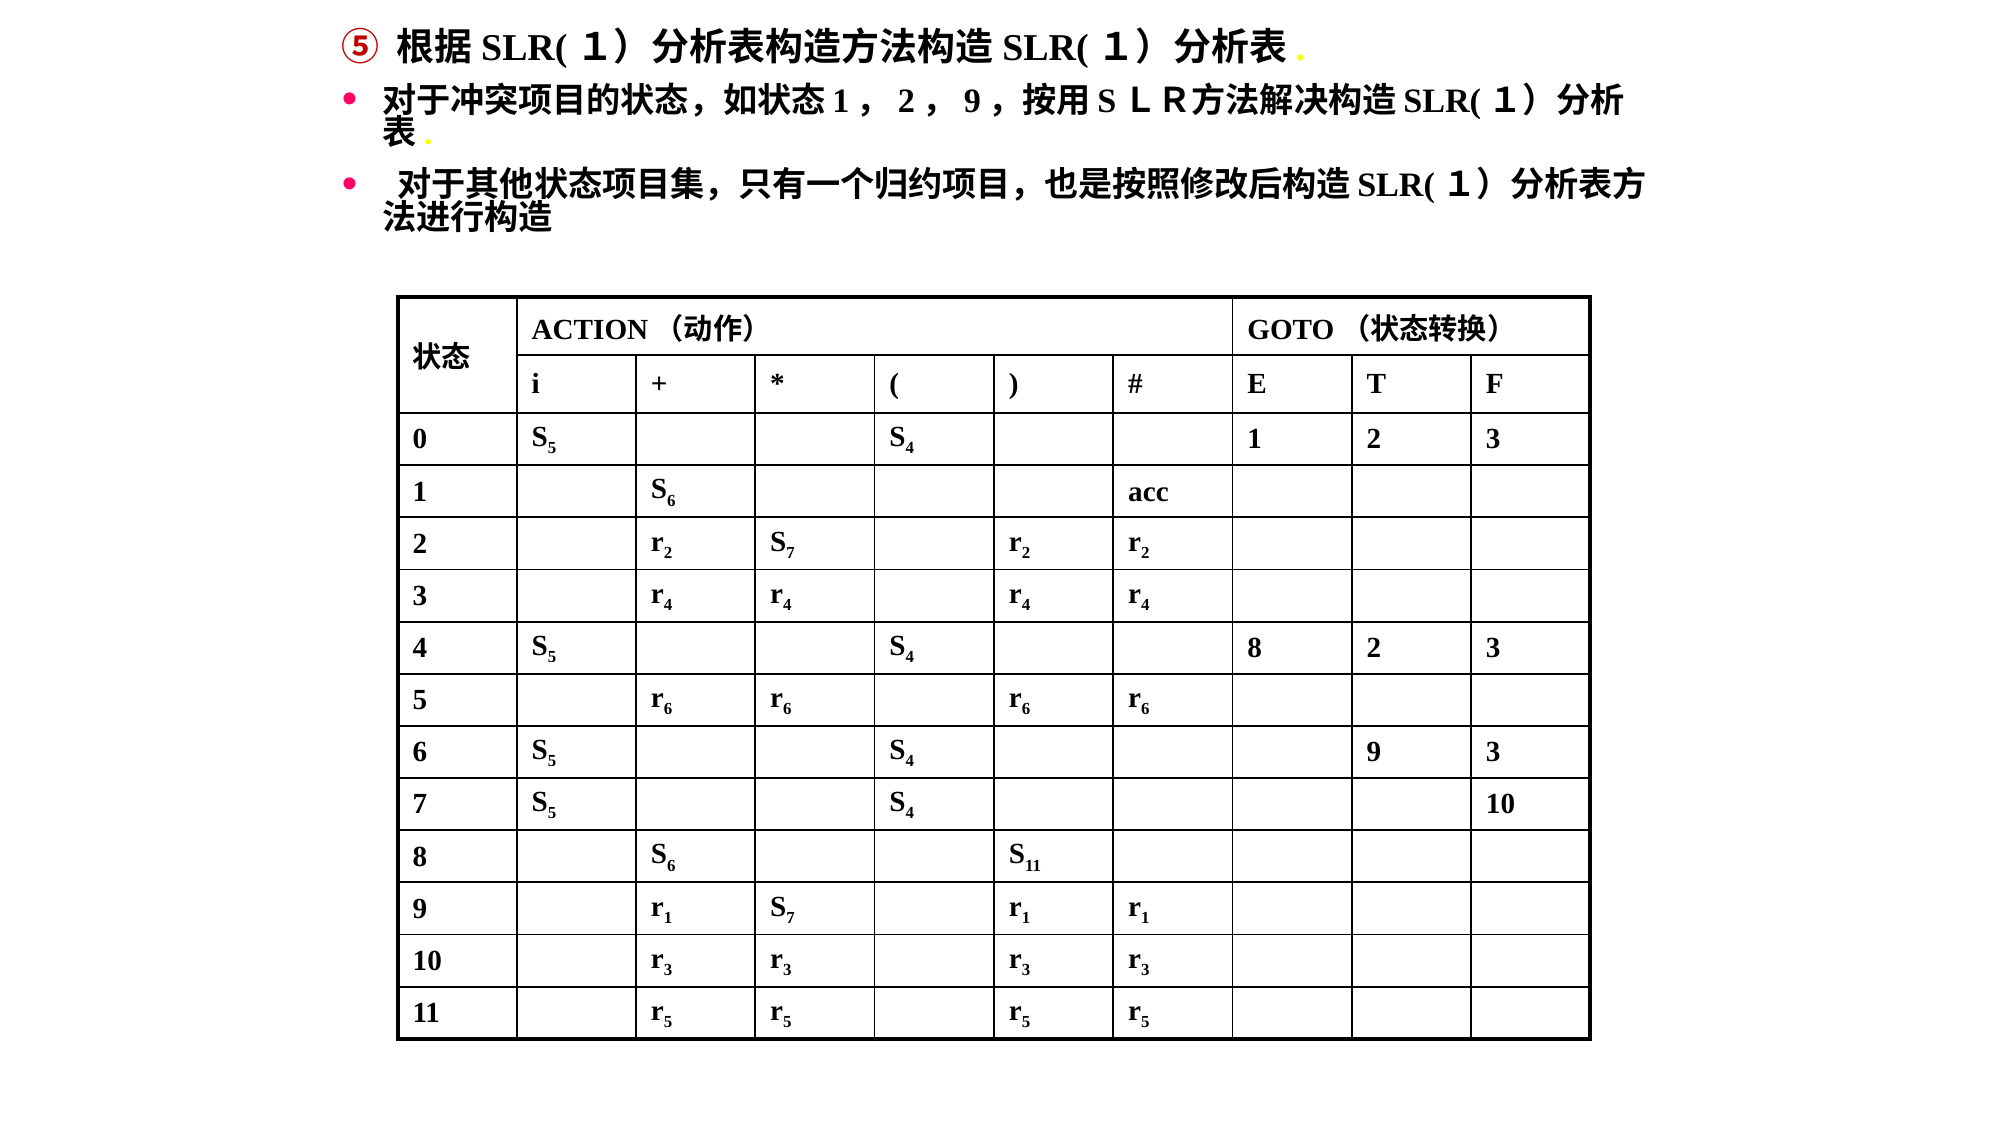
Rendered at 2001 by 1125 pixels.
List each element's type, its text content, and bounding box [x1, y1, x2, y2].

table_cell [1353, 675, 1470, 725]
table_cell 2 [1353, 414, 1470, 464]
table_cell [756, 414, 874, 464]
table_cell [1472, 570, 1588, 621]
table_cell r3 [637, 935, 754, 986]
table_cell r5 [995, 988, 1112, 1037]
table_cell S11 [995, 831, 1112, 881]
table_cell 9 [1353, 727, 1470, 777]
list ⑤ 根据SLR(１）分析表构造方法构造SLR(１）分析表. 对于冲突项目的状态，如状态1，2，9，按用SＬＲ方法解决构造SLR(１）分析表. 对于其他状态项目集，只有一个归约项目，也是按照修改后构造SLR(１）分析表方法进行构造 [326, 23, 1665, 244]
table_cell [1472, 883, 1588, 934]
table_cell 8 [1233, 623, 1351, 673]
table_cell r6 [1114, 675, 1232, 725]
table_cell 3 [1472, 414, 1588, 464]
table_cell S7 [756, 518, 874, 569]
table_cell S4 [875, 779, 993, 829]
table_cell [1114, 831, 1232, 881]
table_cell [518, 518, 635, 569]
table_cell [1233, 570, 1351, 621]
table_cell + [637, 356, 754, 412]
table_cell # [1114, 356, 1232, 412]
table_cell [875, 831, 993, 881]
table_cell S4 [875, 623, 993, 673]
table_header ACTION（动作） [518, 299, 1232, 354]
table_cell [518, 570, 635, 621]
table_cell 3 [1472, 623, 1588, 673]
table_cell 10 [400, 935, 516, 986]
table_cell S4 [875, 414, 993, 464]
table_cell r4 [995, 570, 1112, 621]
table_cell E [1233, 356, 1351, 412]
table_cell r3 [1114, 935, 1232, 986]
table_cell i [518, 356, 635, 412]
table_cell [518, 675, 635, 725]
table_cell r3 [756, 935, 874, 986]
table_cell acc [1114, 466, 1232, 516]
table_cell r1 [995, 883, 1112, 934]
table_cell [1472, 988, 1588, 1037]
table_cell [518, 883, 635, 934]
table_cell S7 [756, 883, 874, 934]
table_cell S6 [637, 831, 754, 881]
table_cell r4 [756, 570, 874, 621]
table_cell [995, 466, 1112, 516]
table_cell r5 [1114, 988, 1232, 1037]
table_cell r2 [1114, 518, 1232, 569]
table_cell [995, 727, 1112, 777]
table_cell [518, 831, 635, 881]
table_header 状态 [400, 299, 516, 412]
table_cell [1472, 466, 1588, 516]
table_cell 9 [400, 883, 516, 934]
table_cell [1233, 831, 1351, 881]
table_cell [756, 831, 874, 881]
table_cell [1353, 935, 1470, 986]
table_cell S5 [518, 727, 635, 777]
table_cell T [1353, 356, 1470, 412]
table_cell S4 [875, 727, 993, 777]
table_cell [1233, 727, 1351, 777]
table_cell [518, 988, 635, 1037]
table_cell [1353, 518, 1470, 569]
table_cell * [756, 356, 874, 412]
table_cell [1353, 570, 1470, 621]
table_cell [875, 935, 993, 986]
table_cell ) [995, 356, 1112, 412]
table_cell [637, 779, 754, 829]
table_cell [1353, 988, 1470, 1037]
table_cell [1472, 935, 1588, 986]
table_cell [1233, 935, 1351, 986]
table_cell [1472, 831, 1588, 881]
table_cell [637, 727, 754, 777]
table_cell [1353, 466, 1470, 516]
table_cell 2 [1353, 623, 1470, 673]
table_cell 2 [400, 518, 516, 569]
table_cell [518, 935, 635, 986]
table_cell ( [875, 356, 993, 412]
table_cell [1114, 779, 1232, 829]
table_cell [1233, 779, 1351, 829]
table_cell r6 [995, 675, 1112, 725]
table_cell S5 [518, 414, 635, 464]
table_cell [1233, 518, 1351, 569]
table_cell [1353, 831, 1470, 881]
table_cell r1 [1114, 883, 1232, 934]
table_cell 3 [1472, 727, 1588, 777]
table_cell r6 [756, 675, 874, 725]
table_cell 0 [400, 414, 516, 464]
table_cell r5 [637, 988, 754, 1037]
table_cell [875, 988, 993, 1037]
table_cell S6 [637, 466, 754, 516]
table_cell [1114, 623, 1232, 673]
table_cell [756, 727, 874, 777]
table_cell [756, 779, 874, 829]
table_cell [875, 570, 993, 621]
table_cell S5 [518, 779, 635, 829]
table_cell F [1472, 356, 1588, 412]
table_cell [1233, 883, 1351, 934]
table_cell r1 [637, 883, 754, 934]
table_cell [756, 623, 874, 673]
table_cell 8 [400, 831, 516, 881]
table_cell [1472, 518, 1588, 569]
table_cell [995, 623, 1112, 673]
table_cell [1114, 727, 1232, 777]
table_cell [756, 466, 874, 516]
table_cell [1233, 988, 1351, 1037]
table_cell [1472, 675, 1588, 725]
table_cell 7 [400, 779, 516, 829]
table_cell 1 [400, 466, 516, 516]
table_cell r5 [756, 988, 874, 1037]
table_cell 4 [400, 623, 516, 673]
table_cell [875, 466, 993, 516]
table_cell [1233, 675, 1351, 725]
table_cell [1114, 414, 1232, 464]
table_cell r3 [995, 935, 1112, 986]
table_cell r4 [1114, 570, 1232, 621]
table_cell [1353, 883, 1470, 934]
table_cell [1353, 779, 1470, 829]
table_cell [637, 623, 754, 673]
table_cell [995, 414, 1112, 464]
table_cell [995, 779, 1112, 829]
table_cell r2 [637, 518, 754, 569]
table_cell 11 [400, 988, 516, 1037]
table_cell [518, 466, 635, 516]
table_cell [637, 414, 754, 464]
table_cell [1233, 466, 1351, 516]
table_cell 5 [400, 675, 516, 725]
table_cell r6 [637, 675, 754, 725]
table_cell 1 [1233, 414, 1351, 464]
table_header GOTO（状态转换） [1233, 299, 1588, 354]
table_cell 6 [400, 727, 516, 777]
table_cell r4 [637, 570, 754, 621]
table_cell [875, 883, 993, 934]
table_cell [875, 518, 993, 569]
table_cell r2 [995, 518, 1112, 569]
table_cell 10 [1472, 779, 1588, 829]
table_cell [875, 675, 993, 725]
table_cell S5 [518, 623, 635, 673]
table_cell 3 [400, 570, 516, 621]
